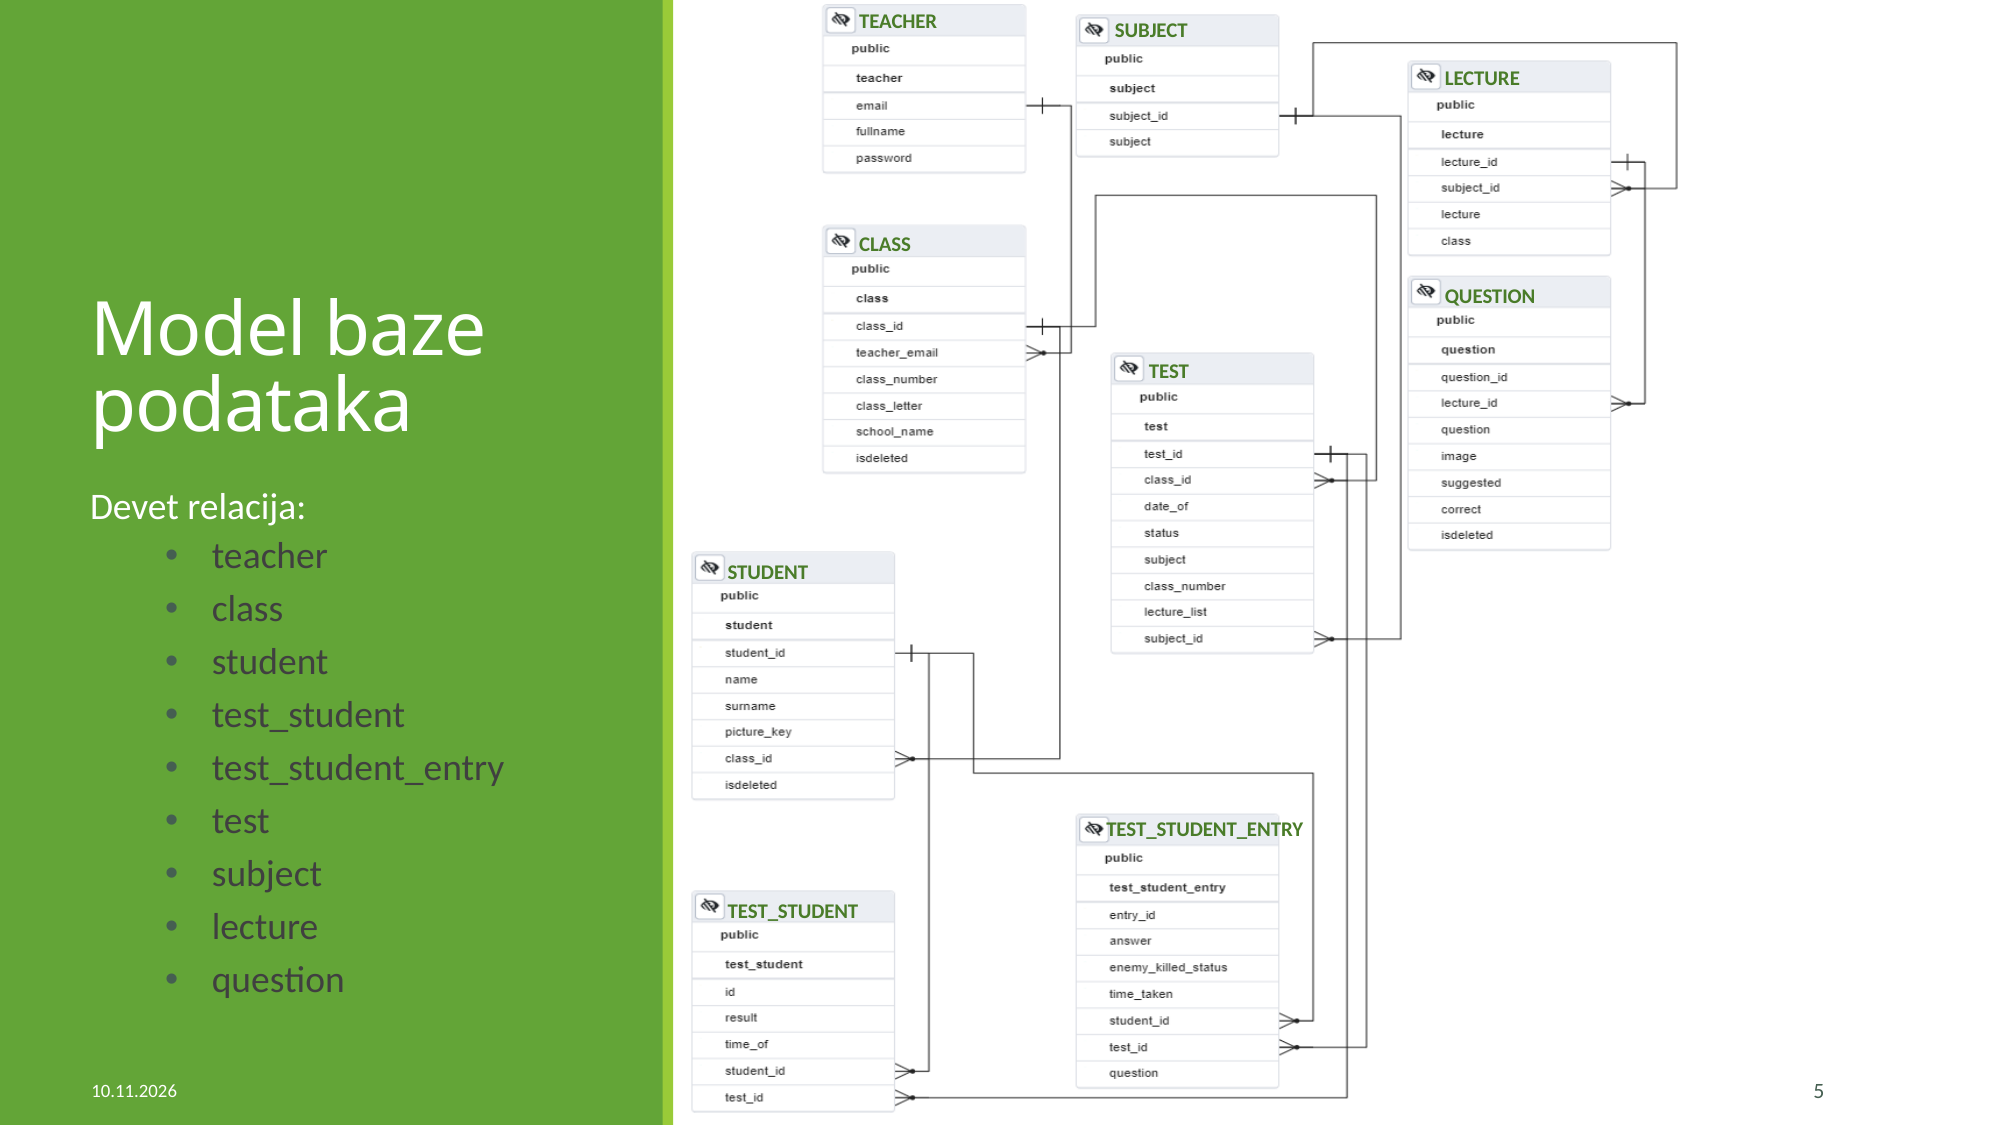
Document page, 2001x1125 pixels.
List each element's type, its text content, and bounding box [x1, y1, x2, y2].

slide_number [76, 1059, 506, 1120]
title Model baze podataka [75, 97, 600, 455]
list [673, 0, 1692, 1123]
list Devet relacija: teacher class student test_student test_student_entry test subject lecture question [75, 479, 600, 1035]
slide_number 5 [1701, 1059, 1840, 1120]
